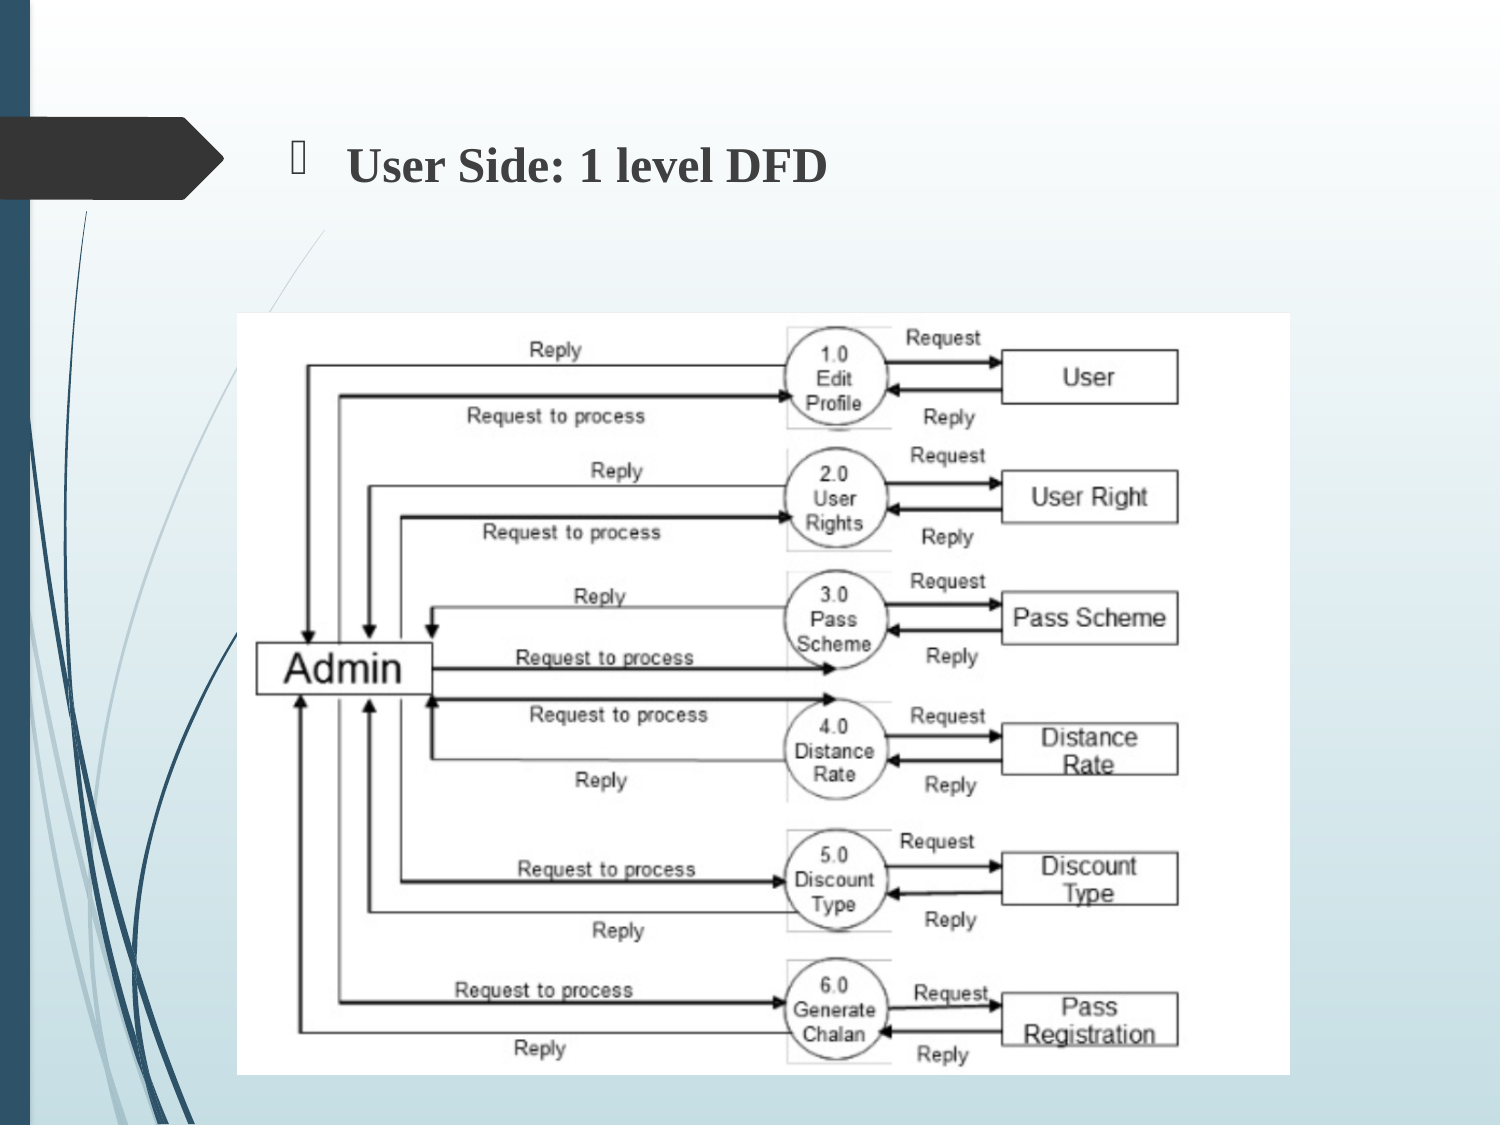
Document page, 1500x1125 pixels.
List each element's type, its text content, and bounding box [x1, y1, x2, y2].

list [237, 312, 1290, 1076]
text_box User Side: 1 level DFD [274, 124, 1113, 213]
